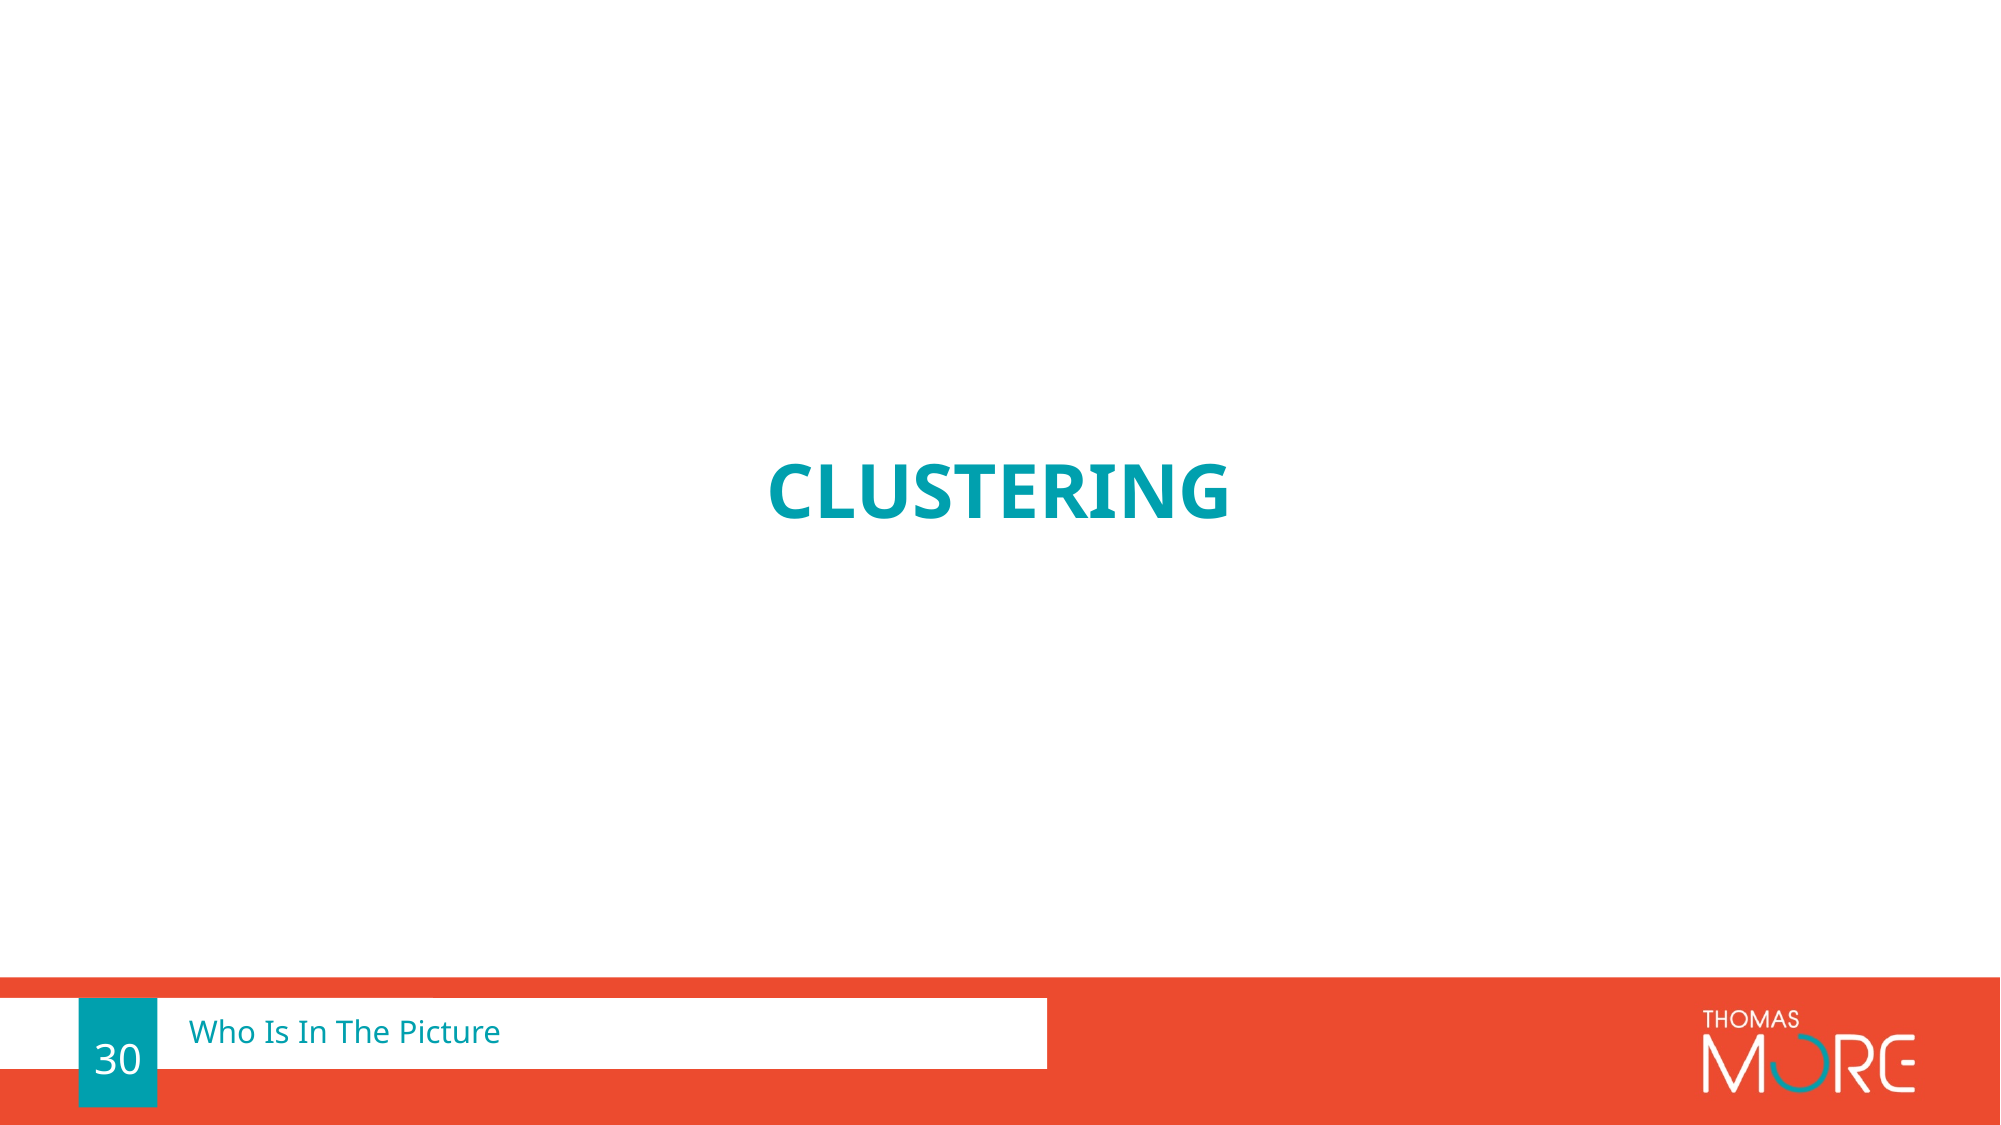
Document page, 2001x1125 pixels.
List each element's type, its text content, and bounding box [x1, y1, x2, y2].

list Clustering [0, 0, 2000, 973]
slide_number 30 [78, 998, 158, 1108]
picture [1673, 980, 1944, 1122]
footer Who Is In The Picture [165, 998, 1048, 1069]
